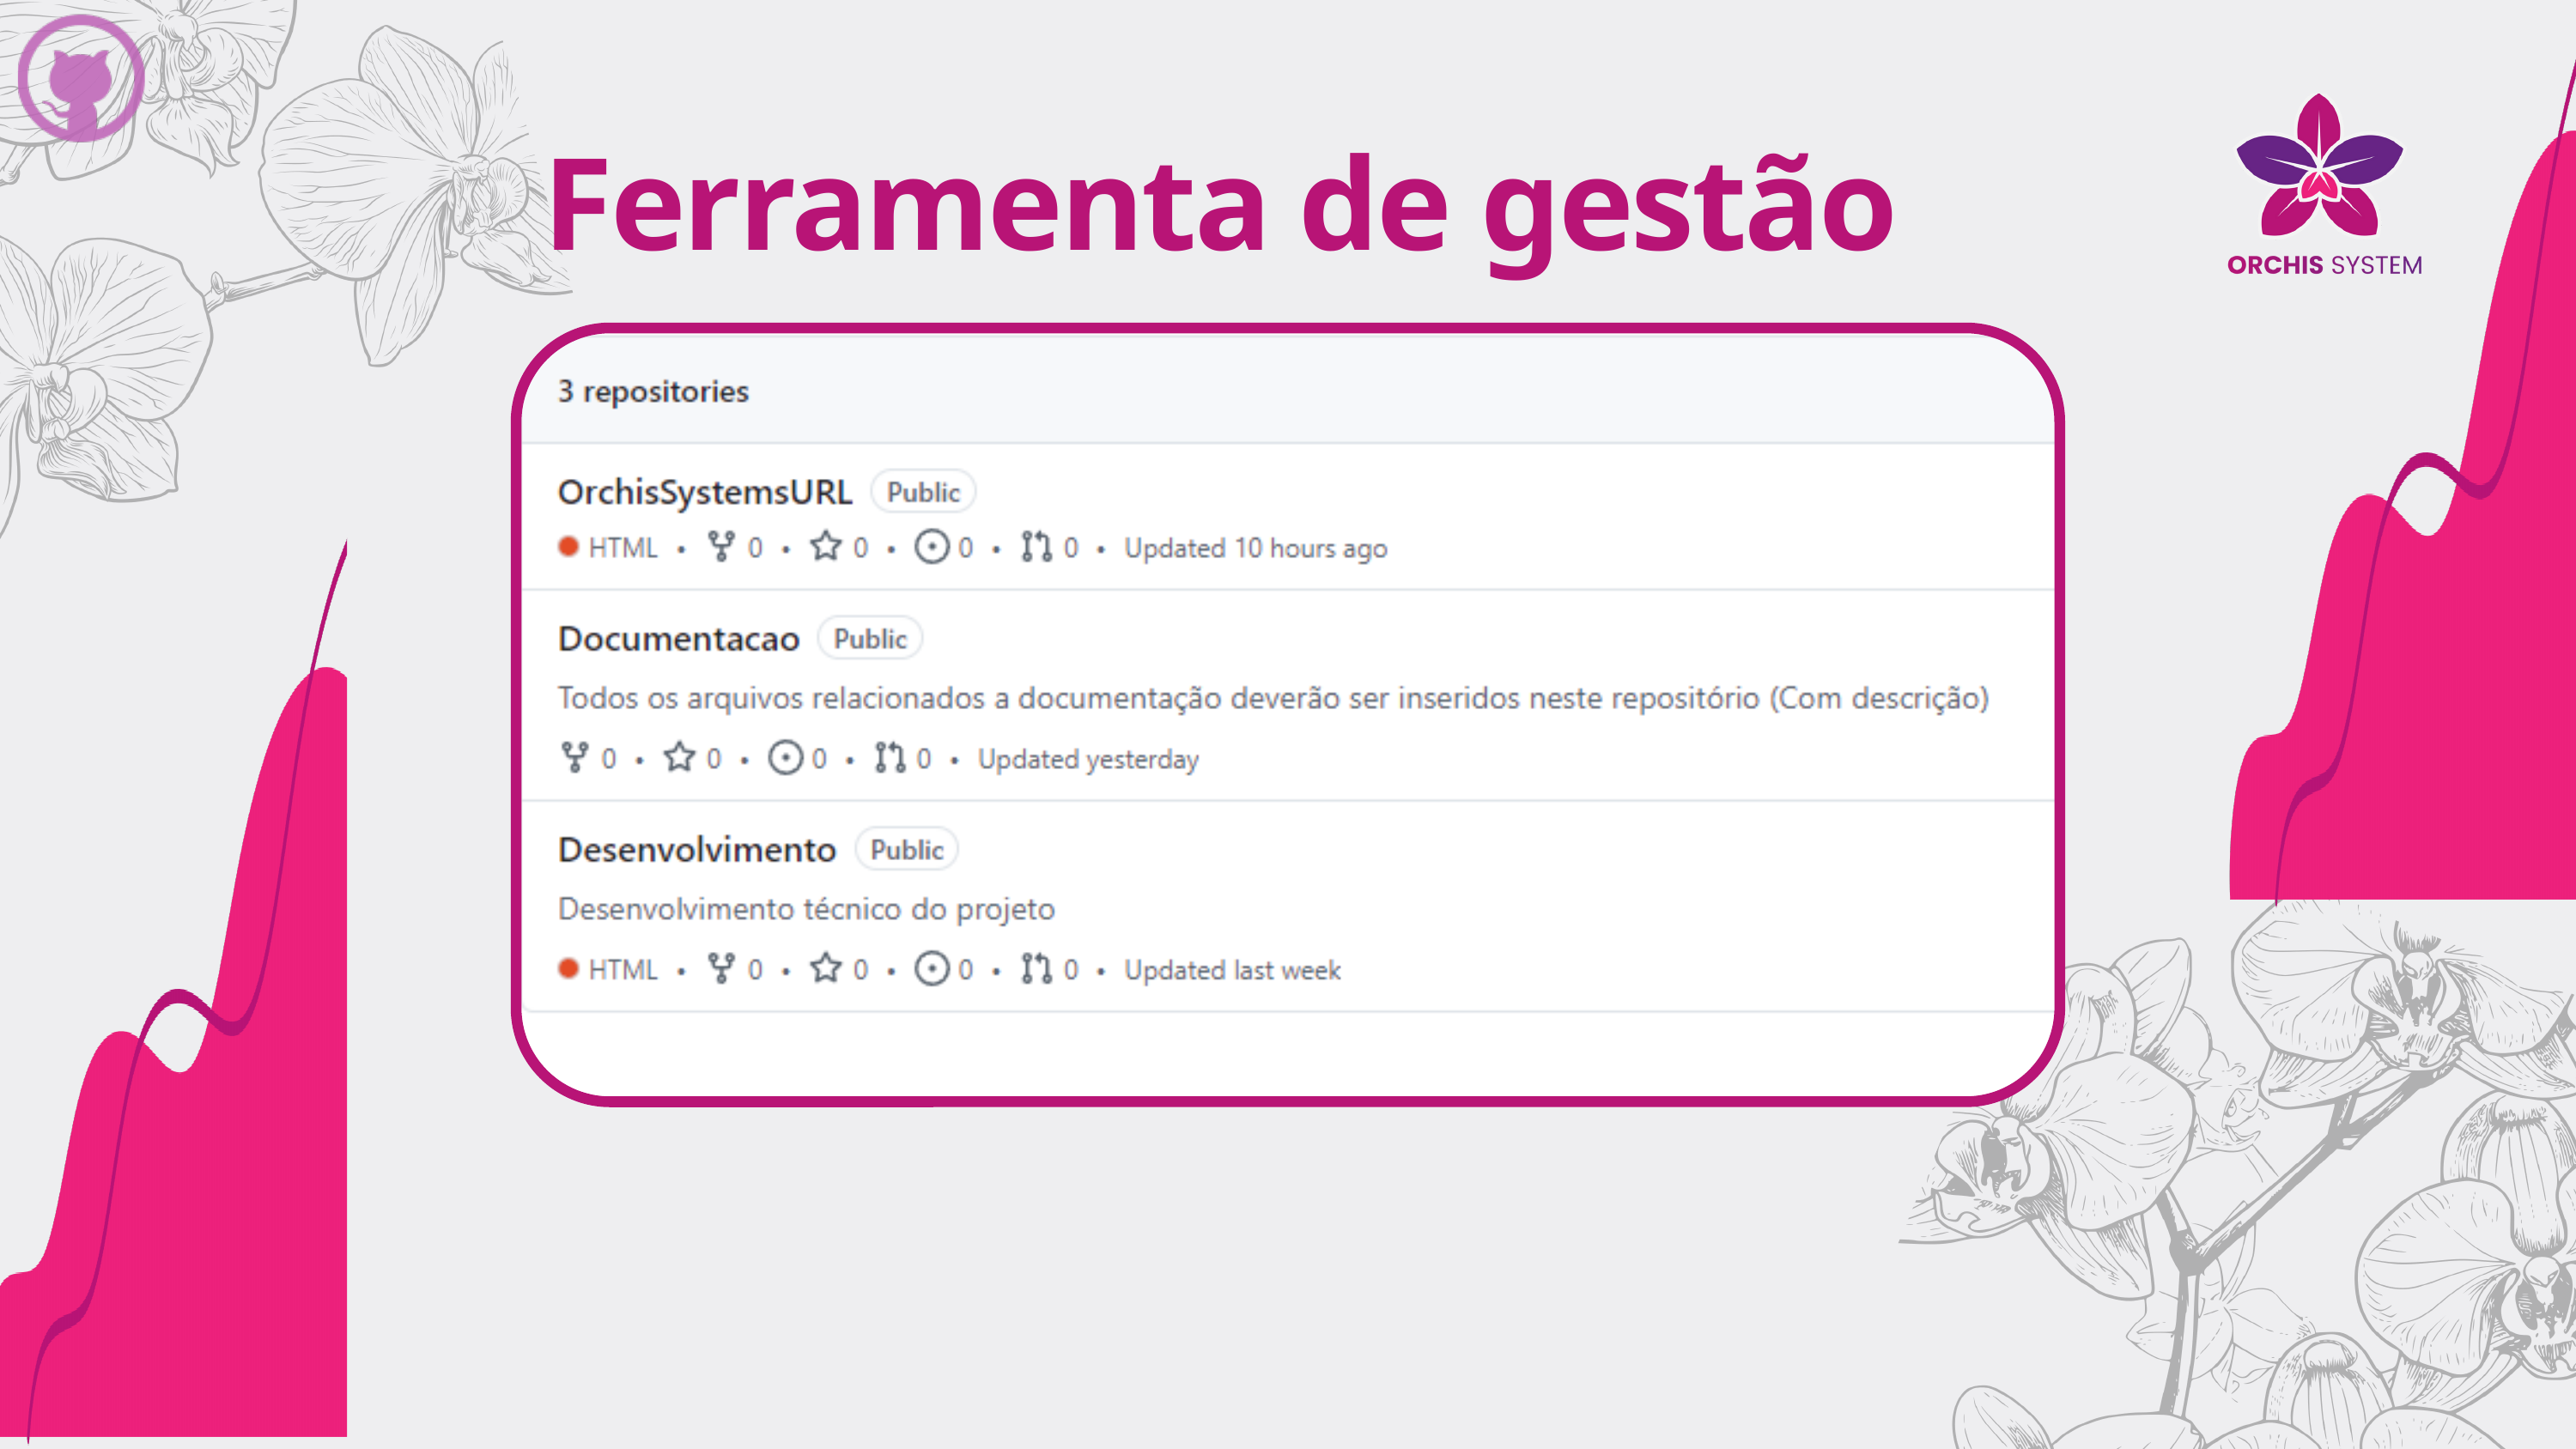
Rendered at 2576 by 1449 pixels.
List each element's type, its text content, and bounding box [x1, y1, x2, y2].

text_box [2228, 0, 2576, 912]
text_box [0, 0, 584, 579]
text_box [17, 12, 145, 145]
text_box Ferramenta de gestão [543, 177, 2160, 276]
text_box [2225, 94, 2423, 278]
text_box [0, 537, 348, 1449]
text_box [516, 328, 2060, 1102]
text_box [1812, 791, 2576, 1449]
